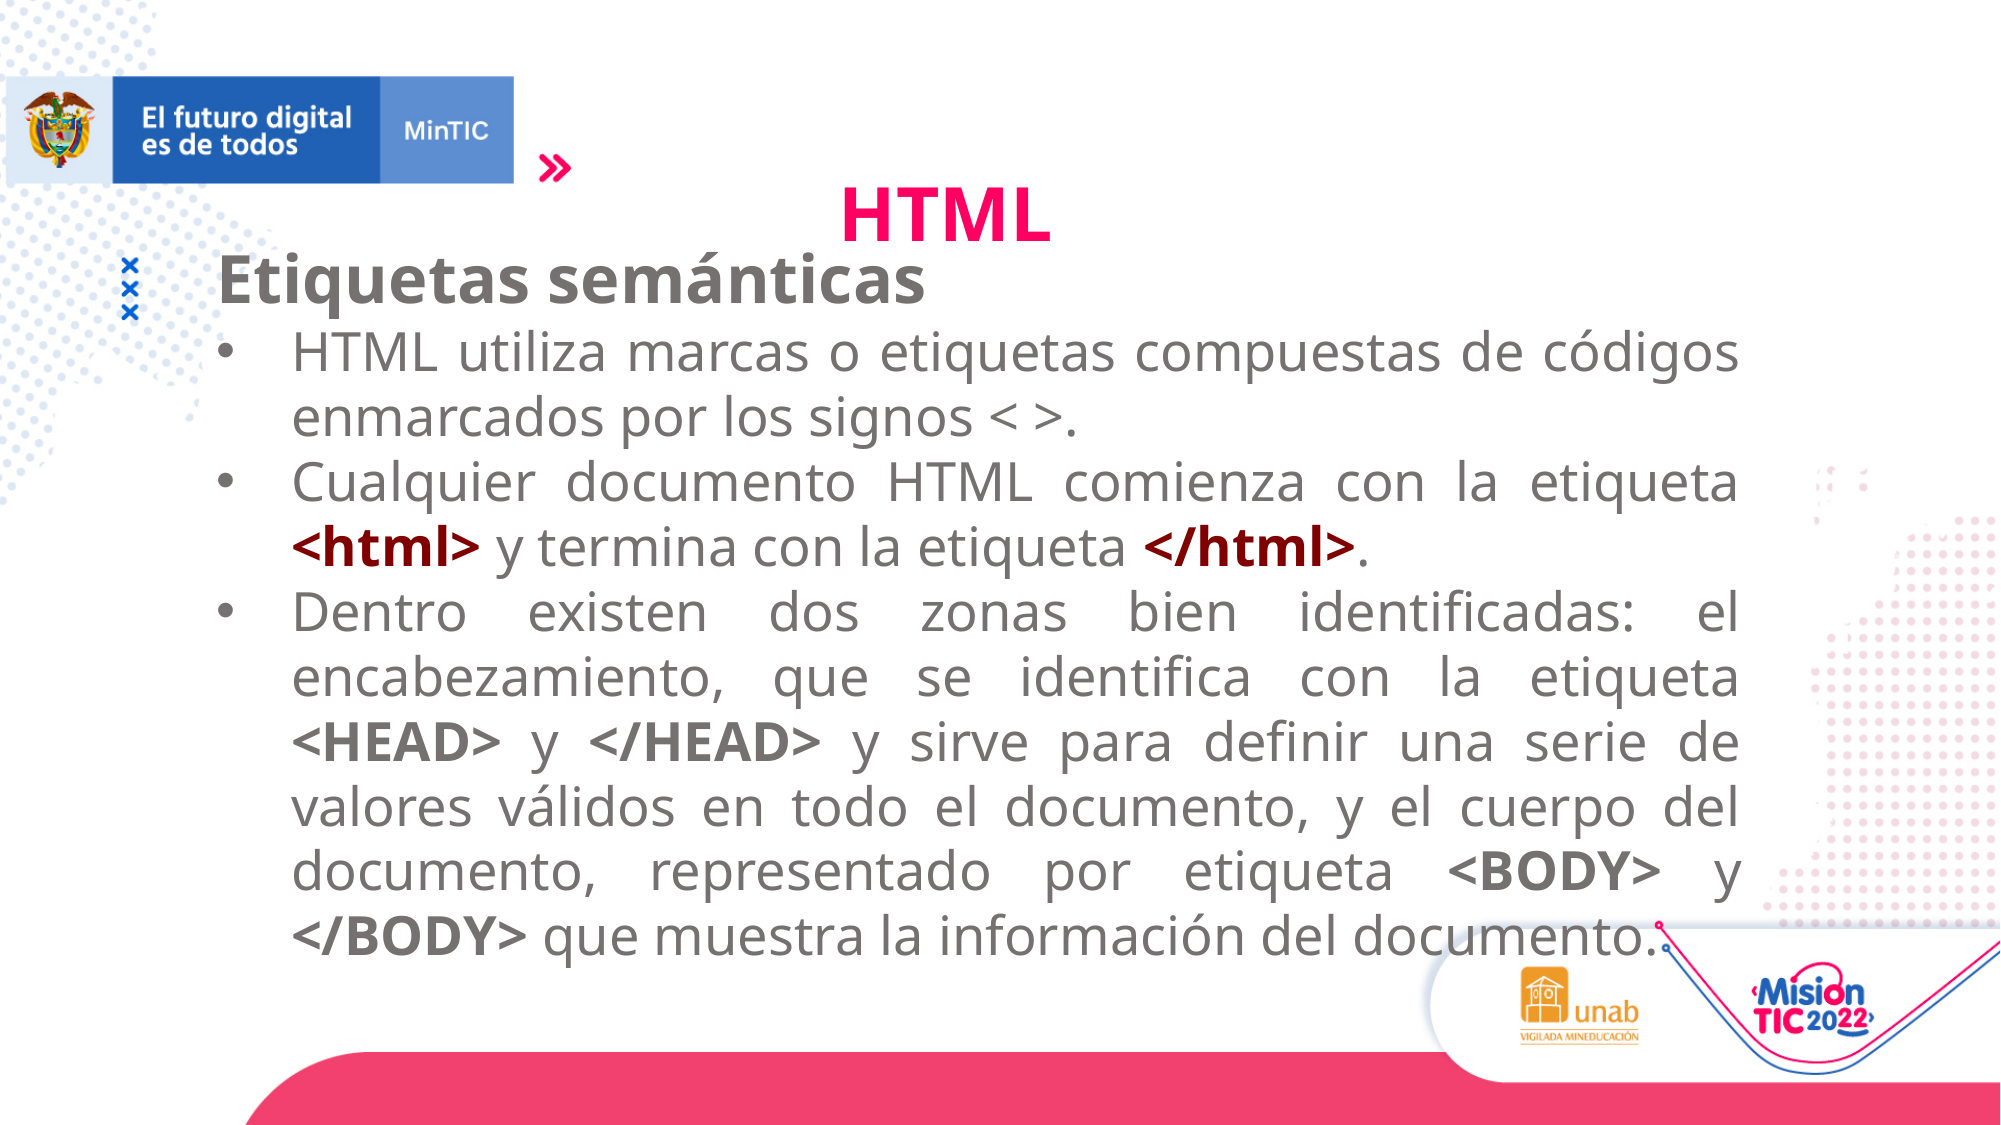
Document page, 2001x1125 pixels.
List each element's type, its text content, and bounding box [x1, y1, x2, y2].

picture [0, 0, 2001, 1125]
text_box Etiquetas semánticas HTML utiliza marcas o etiquetas compuestas de códigos enmarcados por los signos < >. Cualquier documento HTML comienza con la etiqueta <html> y termina con la etiqueta </html>. Dentro existen dos zonas bien identificadas: el encabezamiento, que se identifica con la etiqueta <HEAD> y </HEAD> y sirve para definir una serie de valores válidos en todo el documento, y el cuerpo del documento, representado por etiqueta <BODY> y </BODY> que muestra la información del documento. [201, 229, 1757, 974]
text_box HTML [237, 159, 1655, 229]
